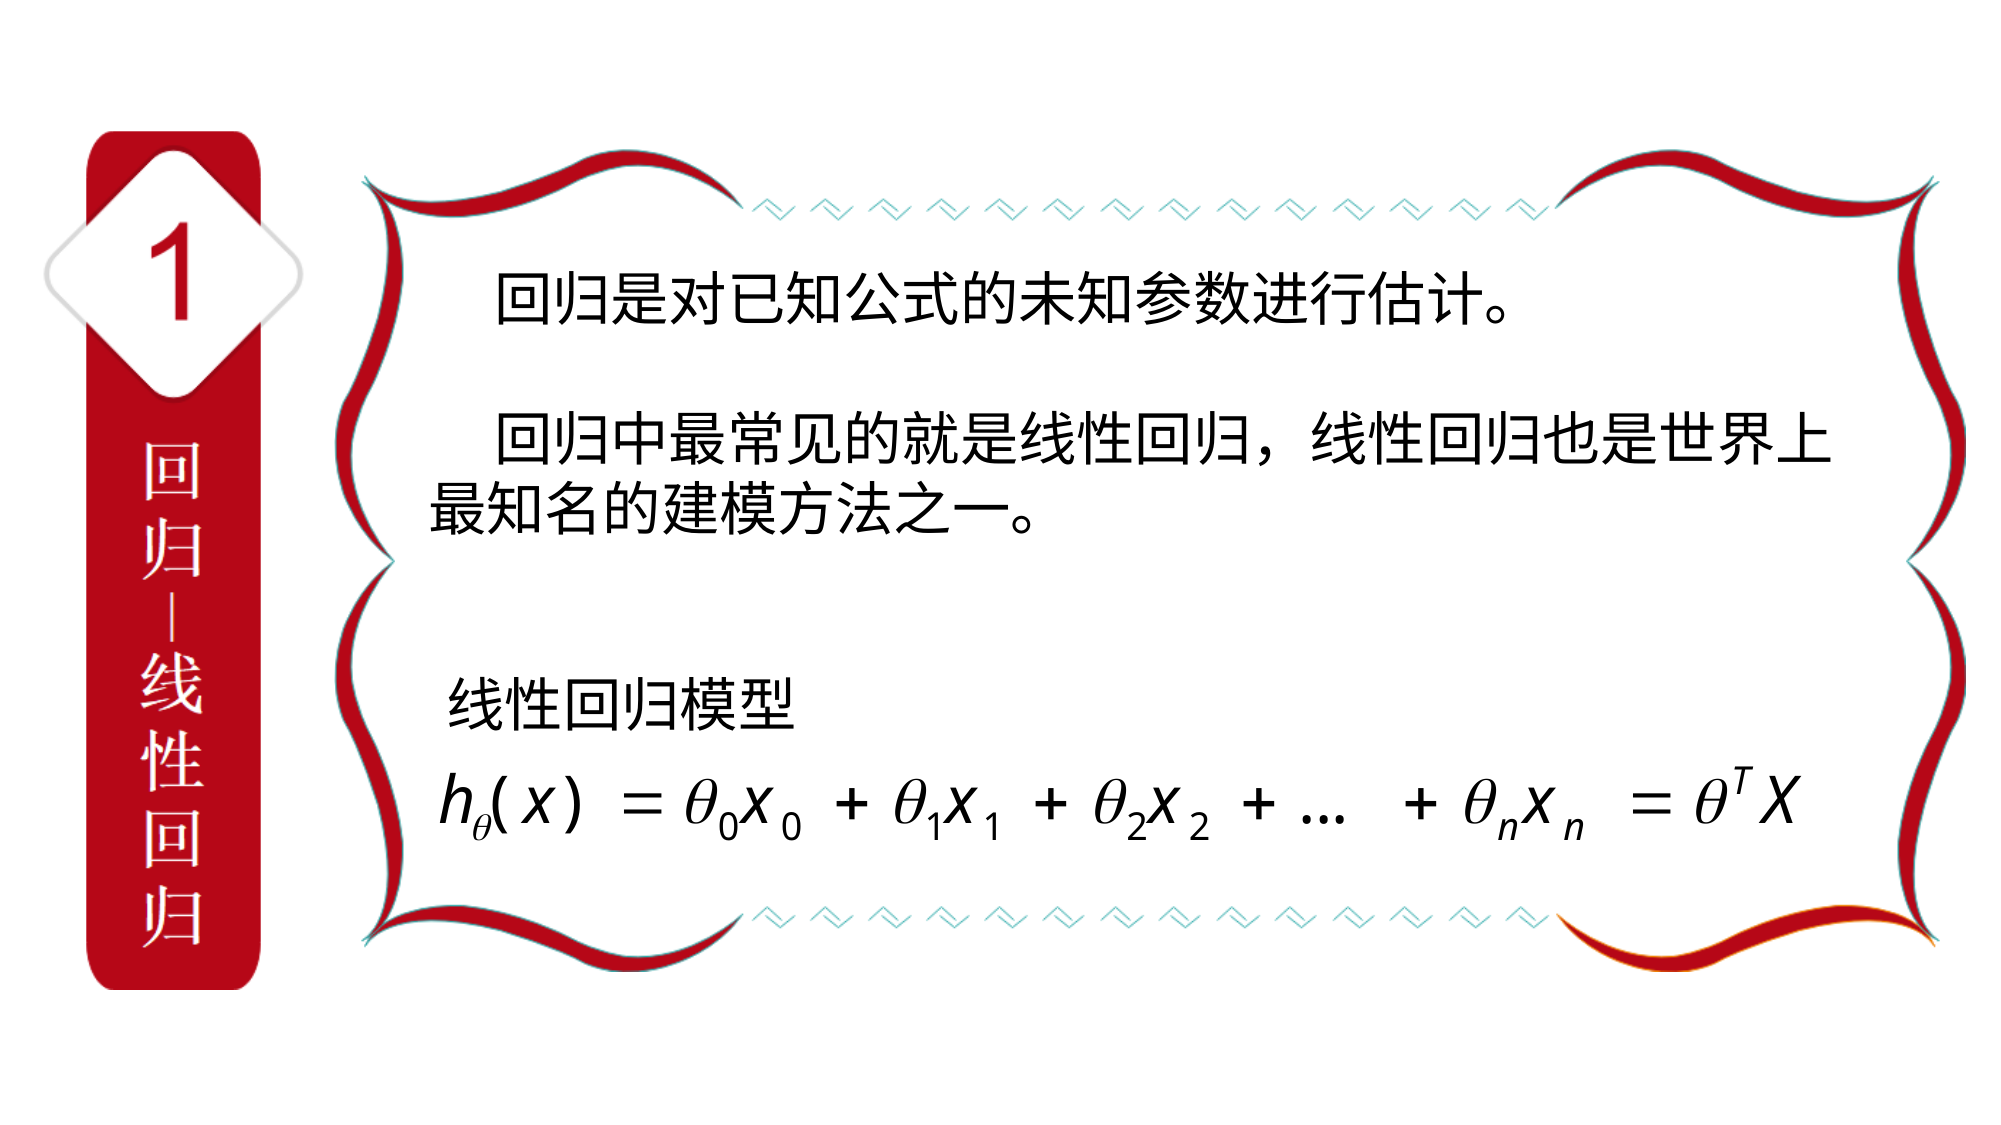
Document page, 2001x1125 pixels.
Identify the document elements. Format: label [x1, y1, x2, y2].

picture [41, 130, 305, 990]
text_box [429, 746, 1820, 857]
picture [334, 148, 1966, 972]
